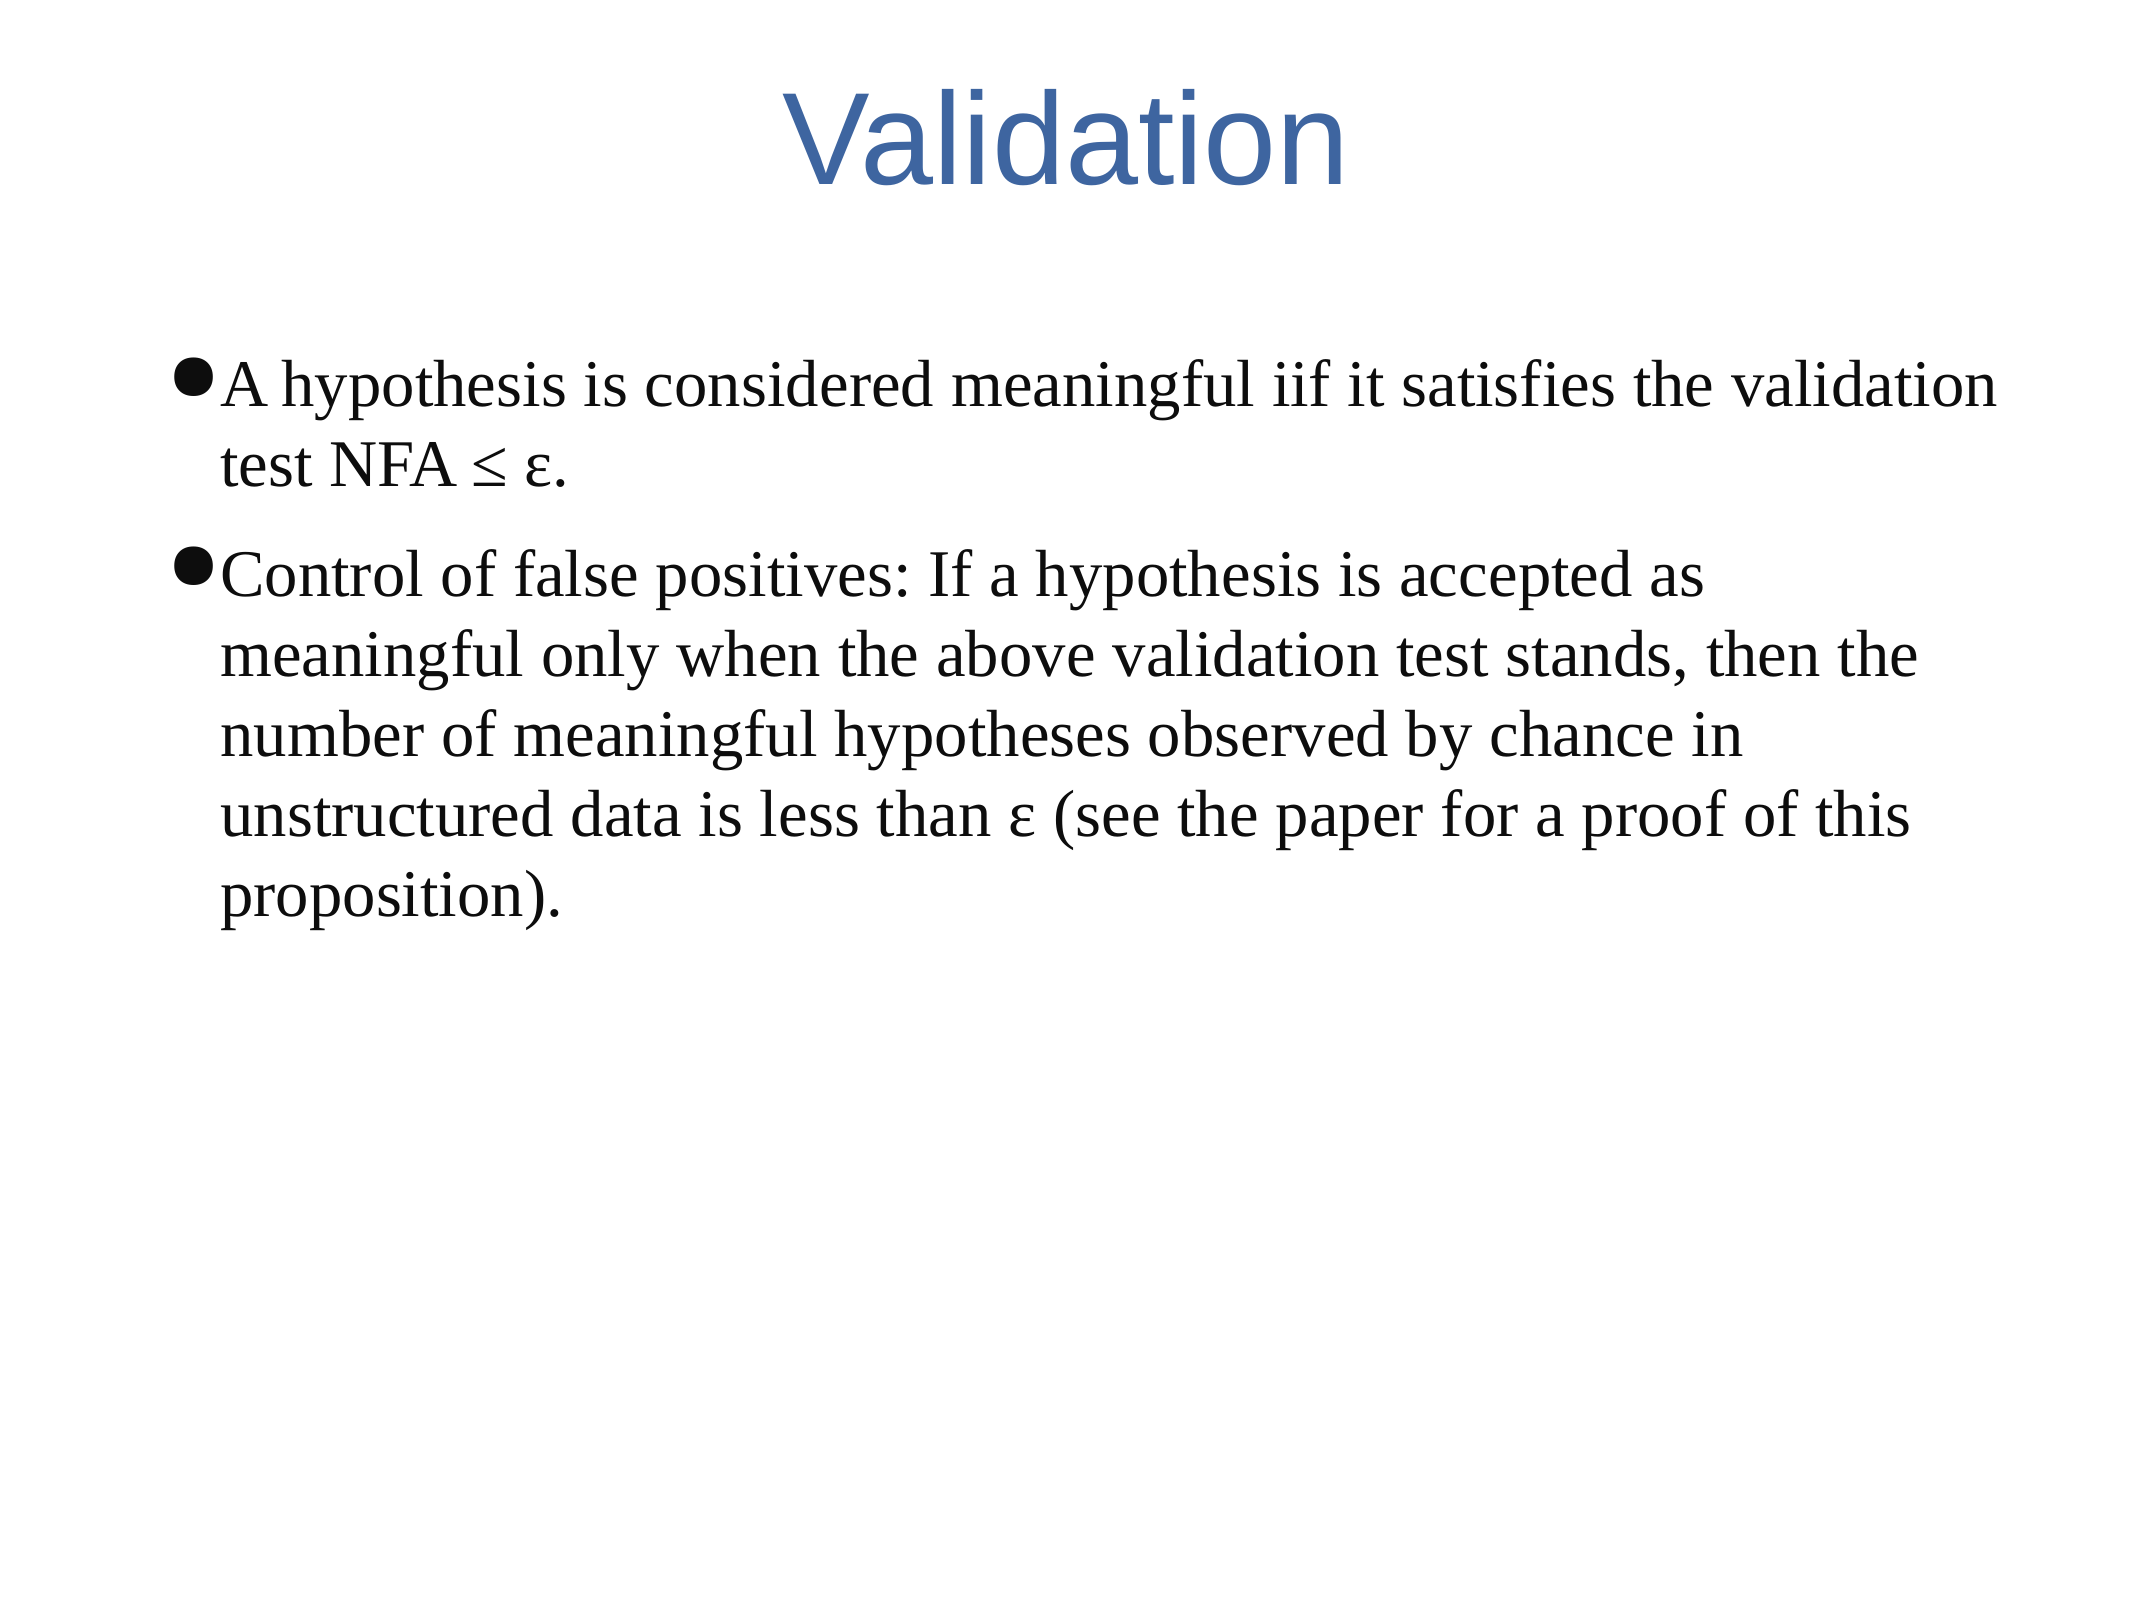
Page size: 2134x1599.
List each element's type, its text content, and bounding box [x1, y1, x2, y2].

title Validation [106, 42, 2027, 310]
list A hypothesis is considered meaningful iif it satisfies the validation test NFA ≤ ε. Control of false positives: If a hypothesis is accepted as meaningful only when the above validation test stands, then the number of meaningful hypotheses observed by chance in unstructured data is less than ε (see the paper for a proof of this proposition). [127, 329, 2048, 1429]
